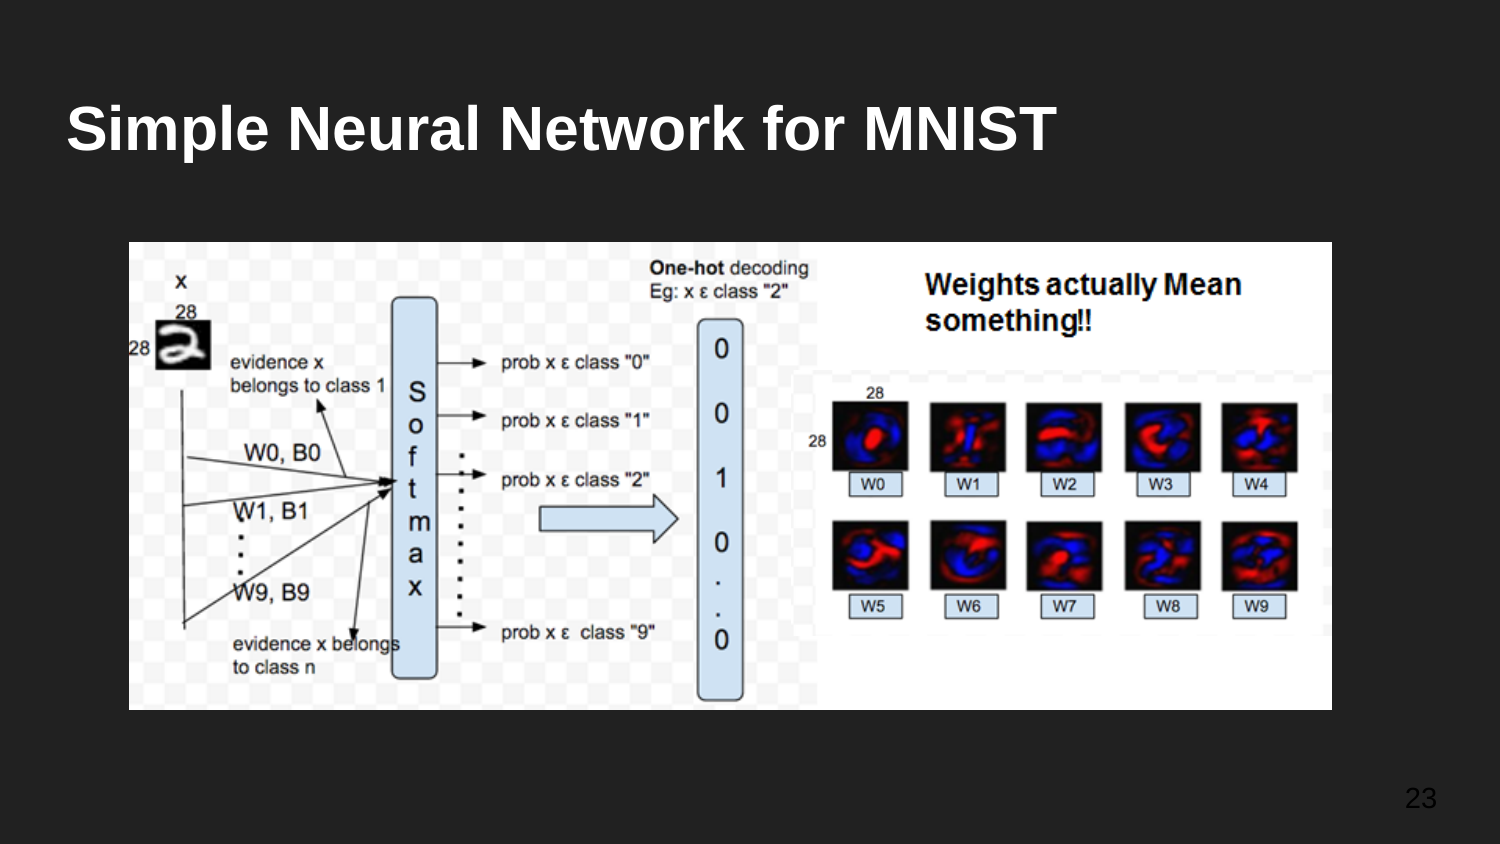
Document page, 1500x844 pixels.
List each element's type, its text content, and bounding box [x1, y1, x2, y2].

picture [129, 241, 1332, 710]
slide_number 23 [1389, 764, 1480, 830]
title Simple Neural Network for MNIST [51, 72, 1449, 167]
